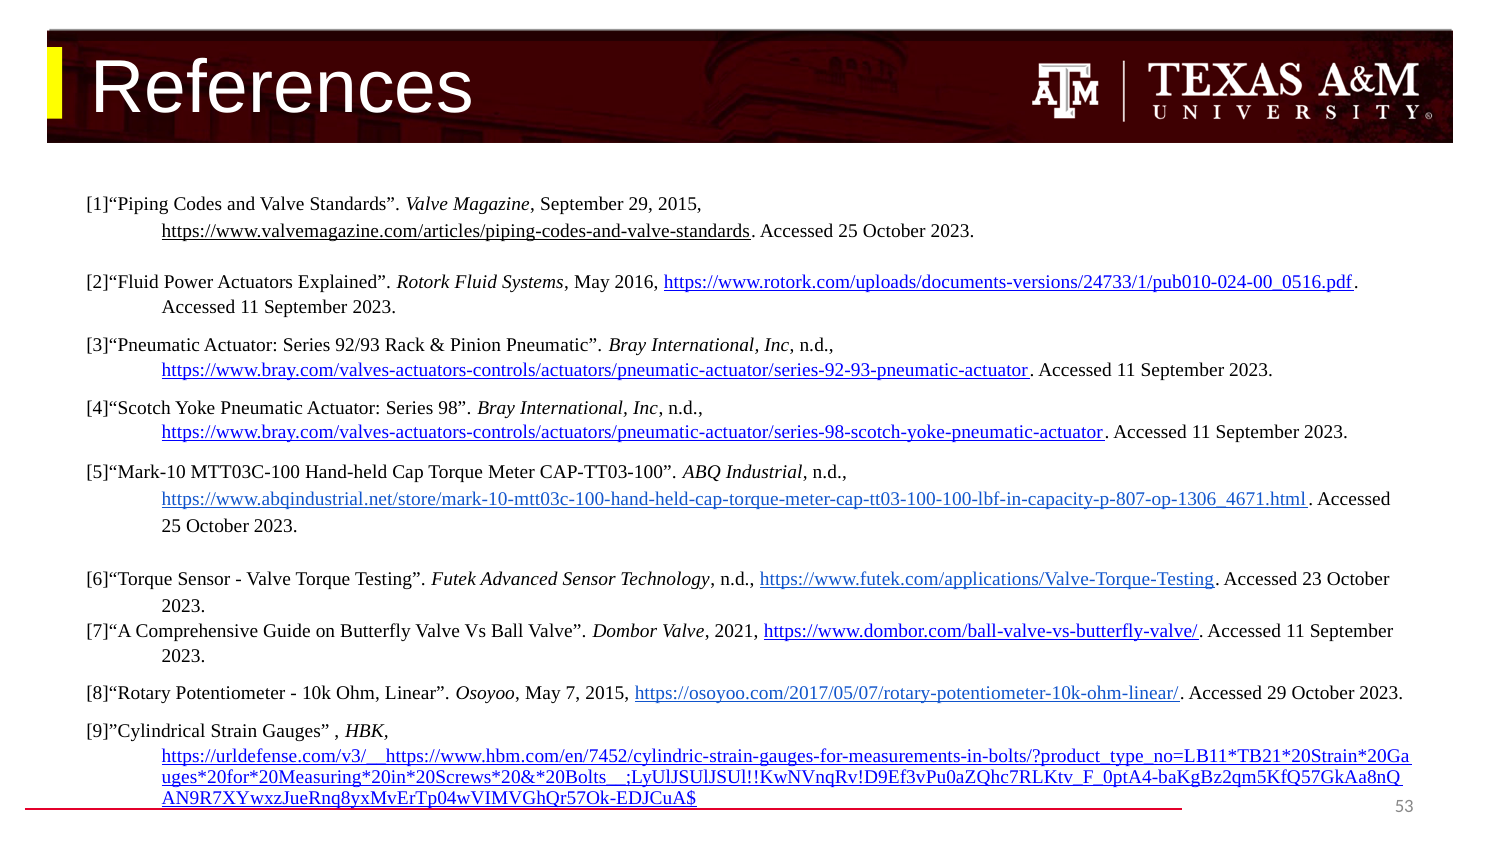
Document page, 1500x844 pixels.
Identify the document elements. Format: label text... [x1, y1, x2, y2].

picture [1025, 28, 1453, 143]
picture [47, 28, 79, 143]
slide_number ‹#› [1074, 782, 1425, 827]
title References [79, 12, 1025, 154]
list [1]“Piping Codes and Valve Standards”. Valve Magazine, September 29, 2015, https://www.valvemagazine.com/articles/piping-codes-and-valve-standards. Accessed 25 October 2023. [2]“Fluid Power Actuators Explained”. Rotork Fluid Systems, May 2016, https://www.rotork.com/uploads/documents-versions/24733/1/pub010-024-00_0516.pdf. Accessed 11 September 2023. [3]“Pneumatic Actuator: Series 92/93 Rack & Pinion Pneumatic”. Bray International, Inc, n.d., https://www.bray.com/valves-actuators-controls/actuators/pneumatic-actuator/series-92-93-pneumatic-actuator. Accessed 11 September 2023. [4]“Scotch Yoke Pneumatic Actuator: Series 98”. Bray International, Inc, n.d., https://www.bray.com/valves-actuators-controls/actuators/pneumatic-actuator/series-98-scotch-yoke-pneumatic-actuator. Accessed 11 September 2023. [5]“Mark-10 MTT03C-100 Hand-held Cap Torque Meter CAP-TT03-100”. ABQ Industrial, n.d., https://www.abqindustrial.net/store/mark-10-mtt03c-100-hand-held-cap-torque-meter-cap-tt03-100-100-lbf-in-capacity-p-807-op-1306_4671.html. Accessed 25 October 2023. [6]“Torque Sensor - Valve Torque Testing”. Futek Advanced Sensor Technology, n.d., https://www.futek.com/applications/Valve-Torque-Testing. Accessed 23 October 2023. [7]“A Comprehensive Guide on Butterfly Valve Vs Ball Valve”. Dombor Valve, 2021, https://www.dombor.com/ball-valve-vs-butterfly-valve/. Accessed 11 September 2023. [8]“Rotary Potentiometer - 10k Ohm, Linear”. Osoyoo, May 7, 2015, https://osoyoo.com/2017/05/07/rotary-potentiometer-10k-ohm-linear/. Accessed 29 October 2023. [9]”Cylindrical Strain Gauges” , HBK, https://urldefense.com/v3/__https://www.hbm.com/en/7452/cylindric-strain-gauges-for-measurements-in-bolts/?product_type_no=LB11*TB21*20Strain*20Gauges*20for*20Measuring*20in*20Screws*20&*20Bolts__;LyUlJSUlJSUl!!KwNVnqRv!D9Ef3vPu0aZQhc7RLKtv_F_0ptA4-baKgBz2qm5KfQ57GkAa8nQAN9R7XYwxzJueRnq8yxMvErTp04wVIMVGhQr57Ok-EDJCuA$ [75, 181, 1425, 811]
